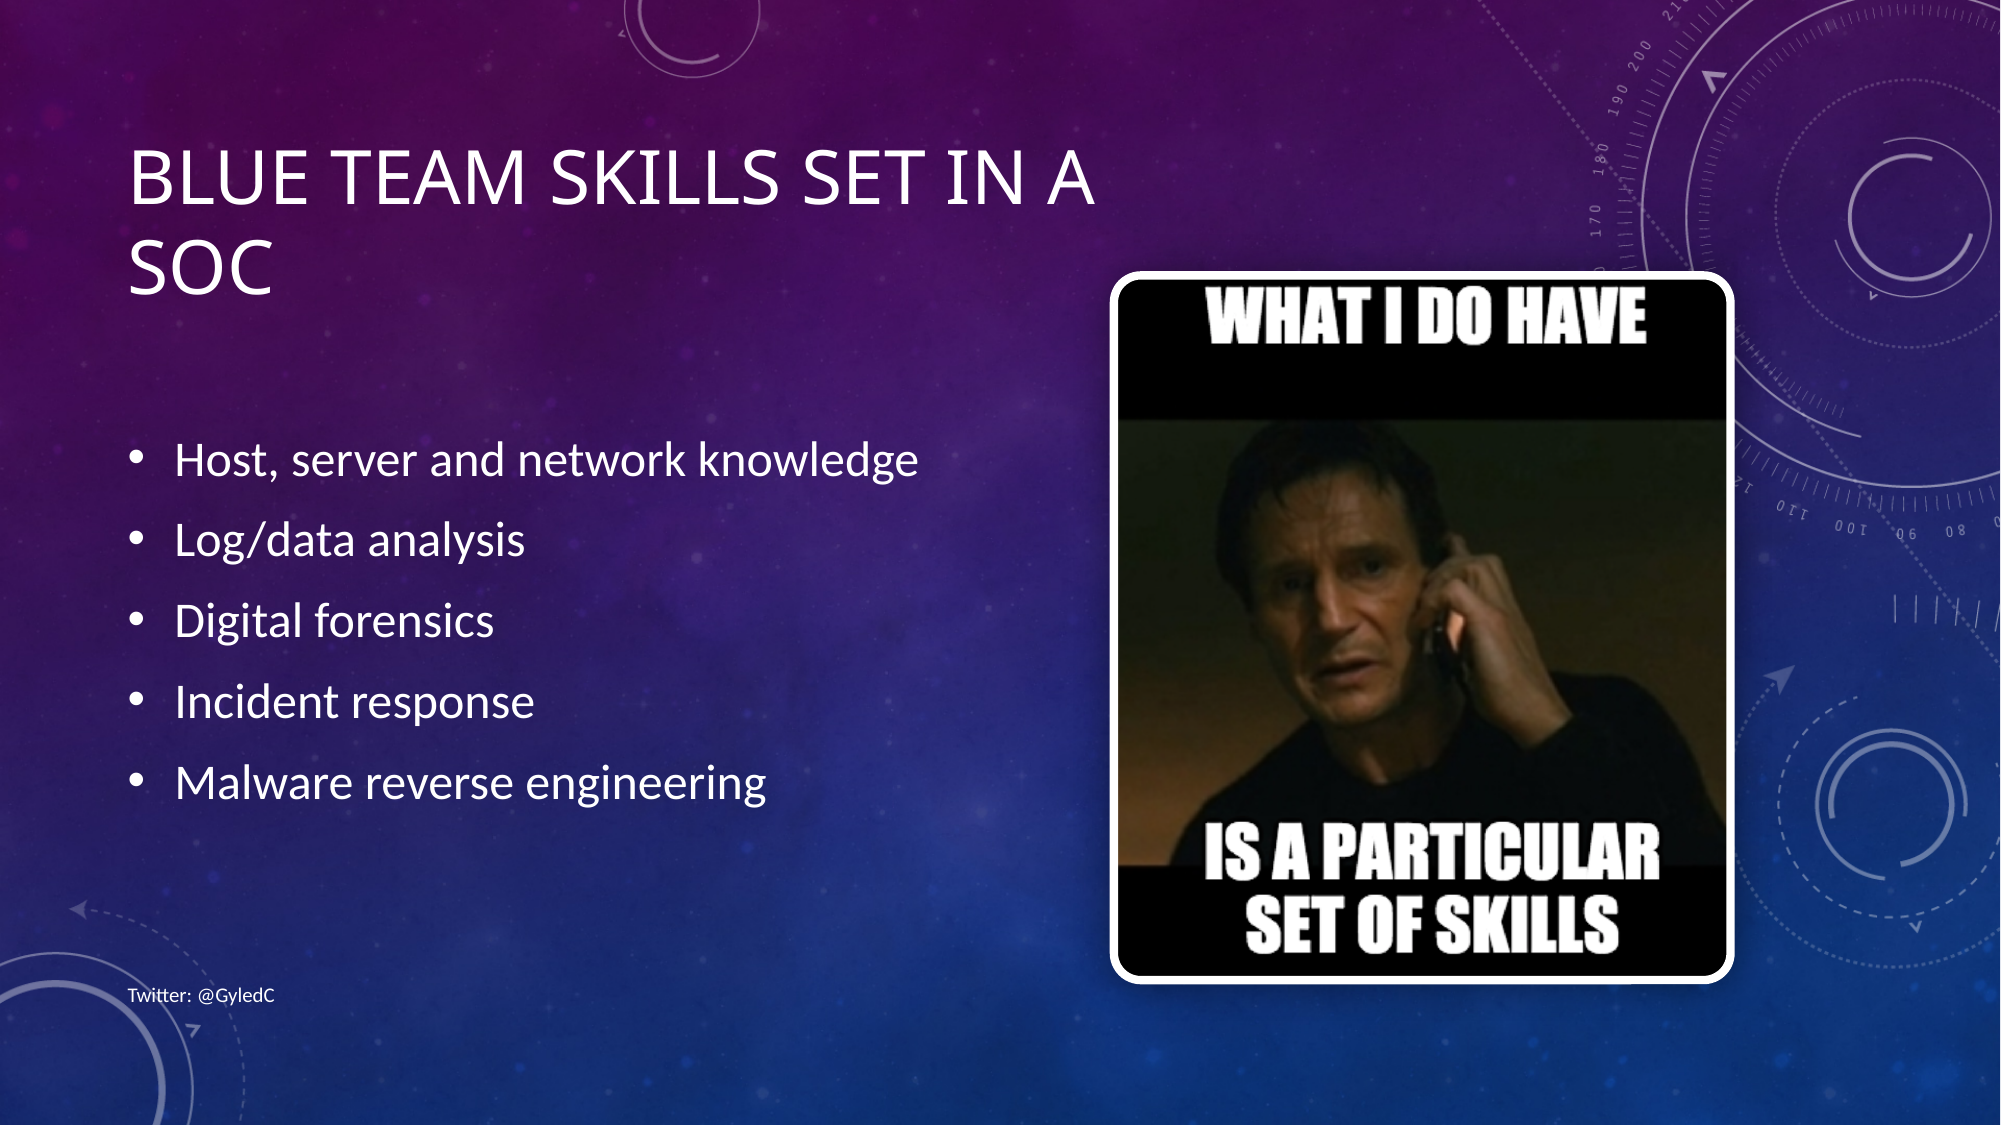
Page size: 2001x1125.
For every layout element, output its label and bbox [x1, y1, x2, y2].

list [1113, 275, 1731, 981]
picture [0, 0, 2001, 1125]
